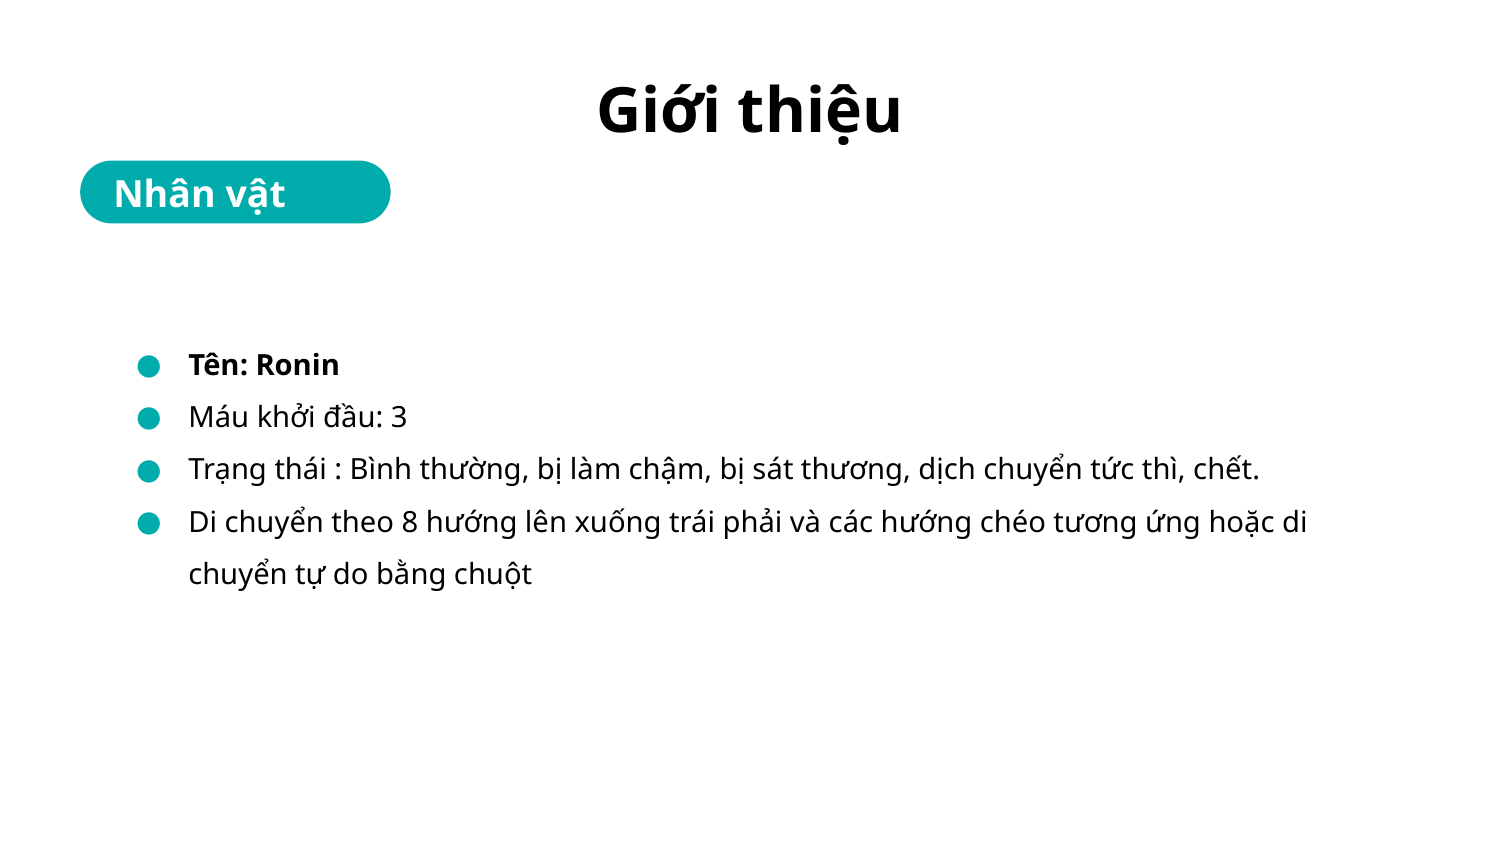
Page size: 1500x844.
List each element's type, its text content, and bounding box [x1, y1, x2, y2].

text_box Tên: Ronin Máu khởi đầu: 3 Trạng thái : Bình thường, bị làm chậm, bị sát thương, dịch chuyển tức thì, chết. Di chuyển theo 8 hướng lên xuống trái phải và các hướng chéo tương ứng hoặc di chuyển tự do bằng chuột [98, 313, 1416, 773]
text_box Nhân vật [98, 175, 409, 209]
text_box [80, 160, 386, 224]
title Giới thiệu [75, 67, 1425, 147]
